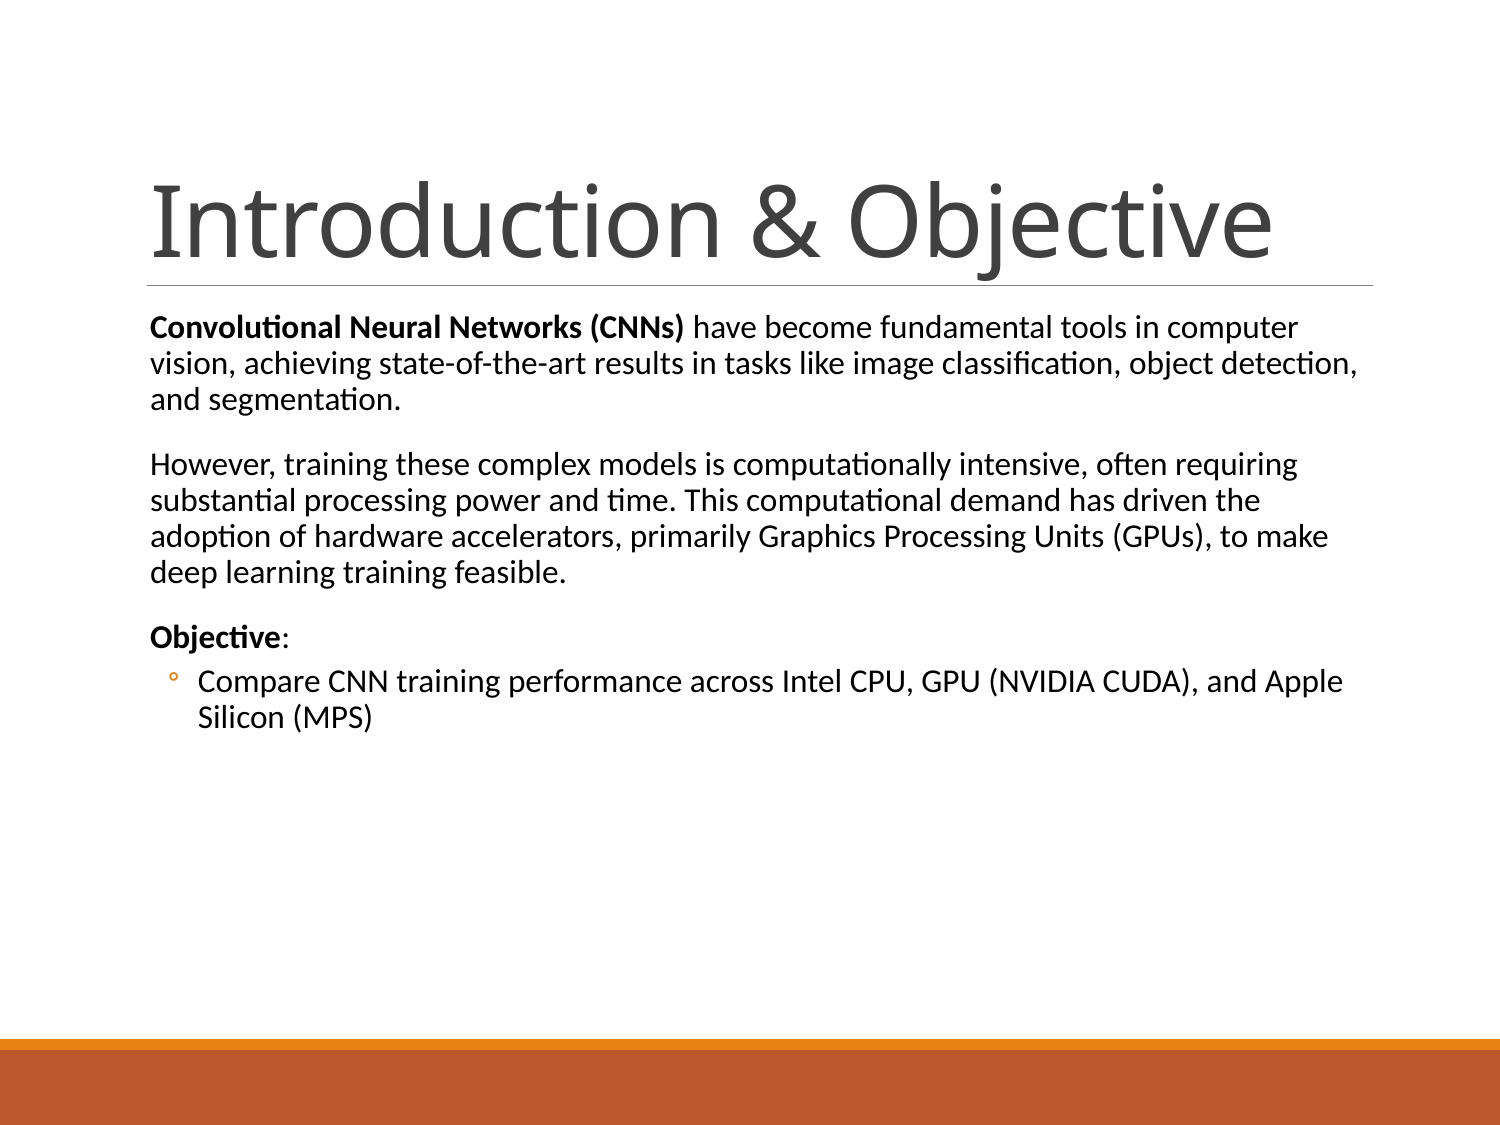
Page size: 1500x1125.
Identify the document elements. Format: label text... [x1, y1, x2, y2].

title Introduction & Objective [135, 47, 1425, 285]
list Convolutional Neural Networks (CNNs) have become fundamental tools in computer vision, achieving state-of-the-art results in tasks like image classification, object detection, and segmentation. However, training these complex models is computationally intensive, often requiring substantial processing power and time. This computational demand has driven the adoption of hardware accelerators, primarily Graphics Processing Units (GPUs), to make deep learning training feasible. Objective: Compare CNN training performance across Intel CPU, GPU (NVIDIA CUDA), and Apple Silicon (MPS) [135, 302, 1373, 963]
